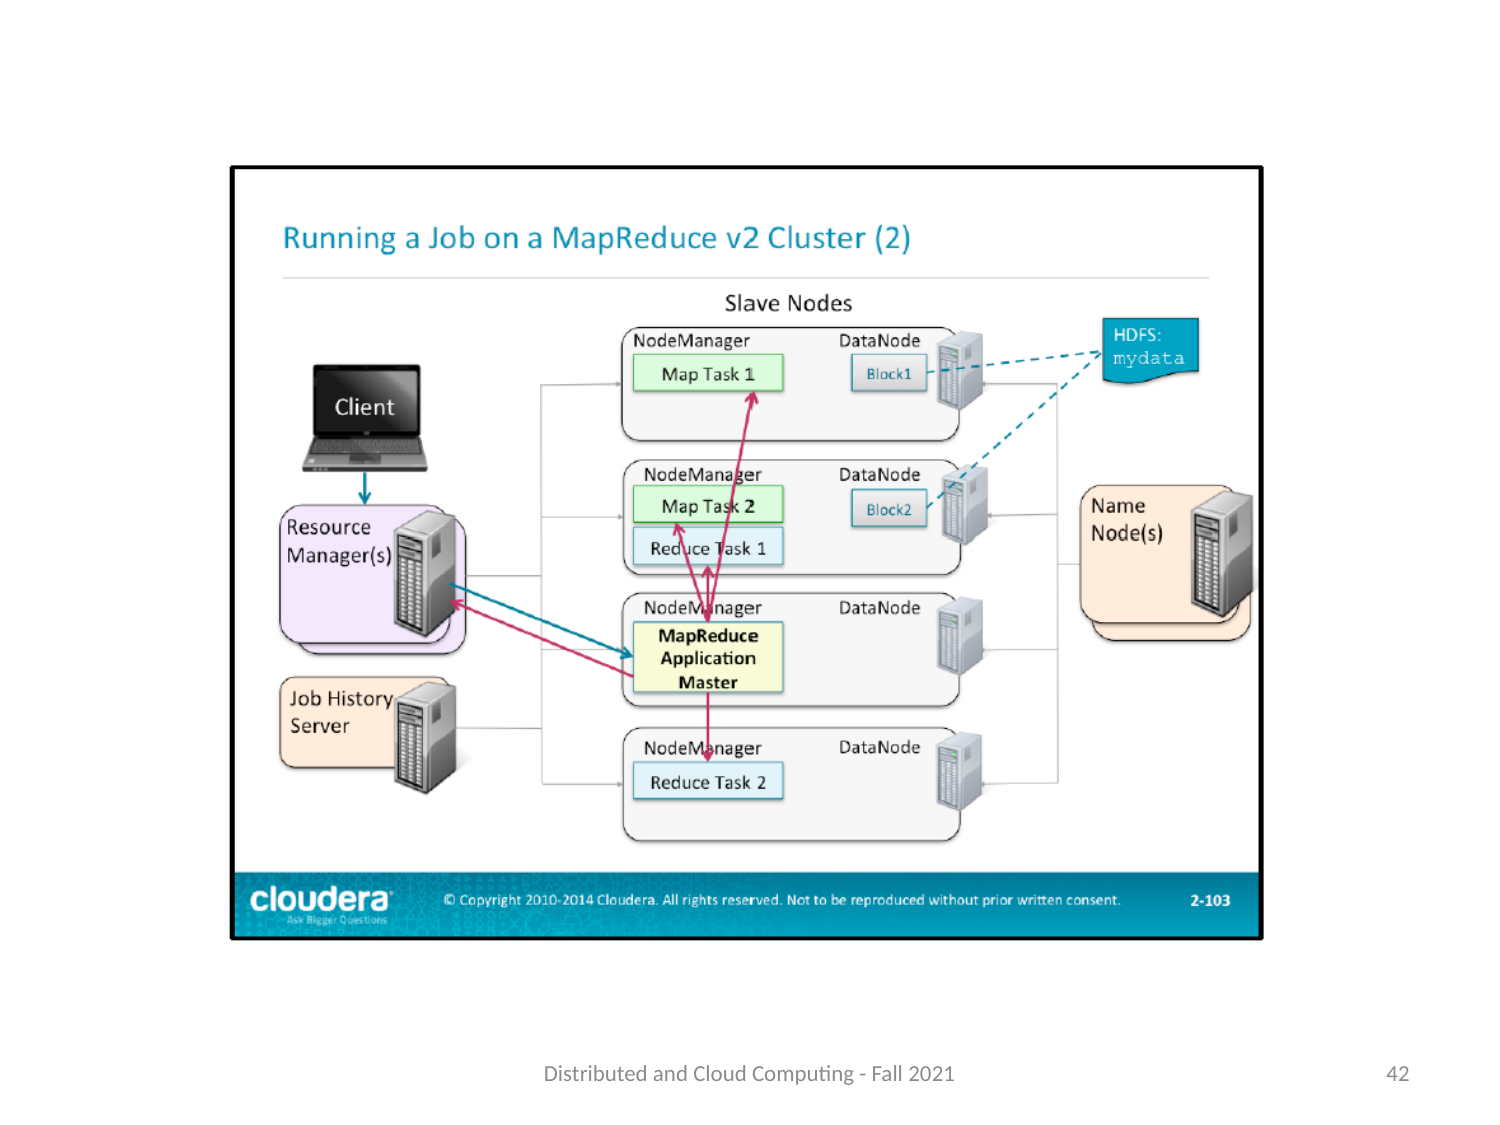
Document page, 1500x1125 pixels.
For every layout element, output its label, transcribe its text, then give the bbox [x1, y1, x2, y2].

footer Distributed and Cloud Computing - Fall 2021 [512, 1042, 988, 1103]
picture [179, 140, 1321, 985]
slide_number 42 [1074, 1042, 1425, 1103]
